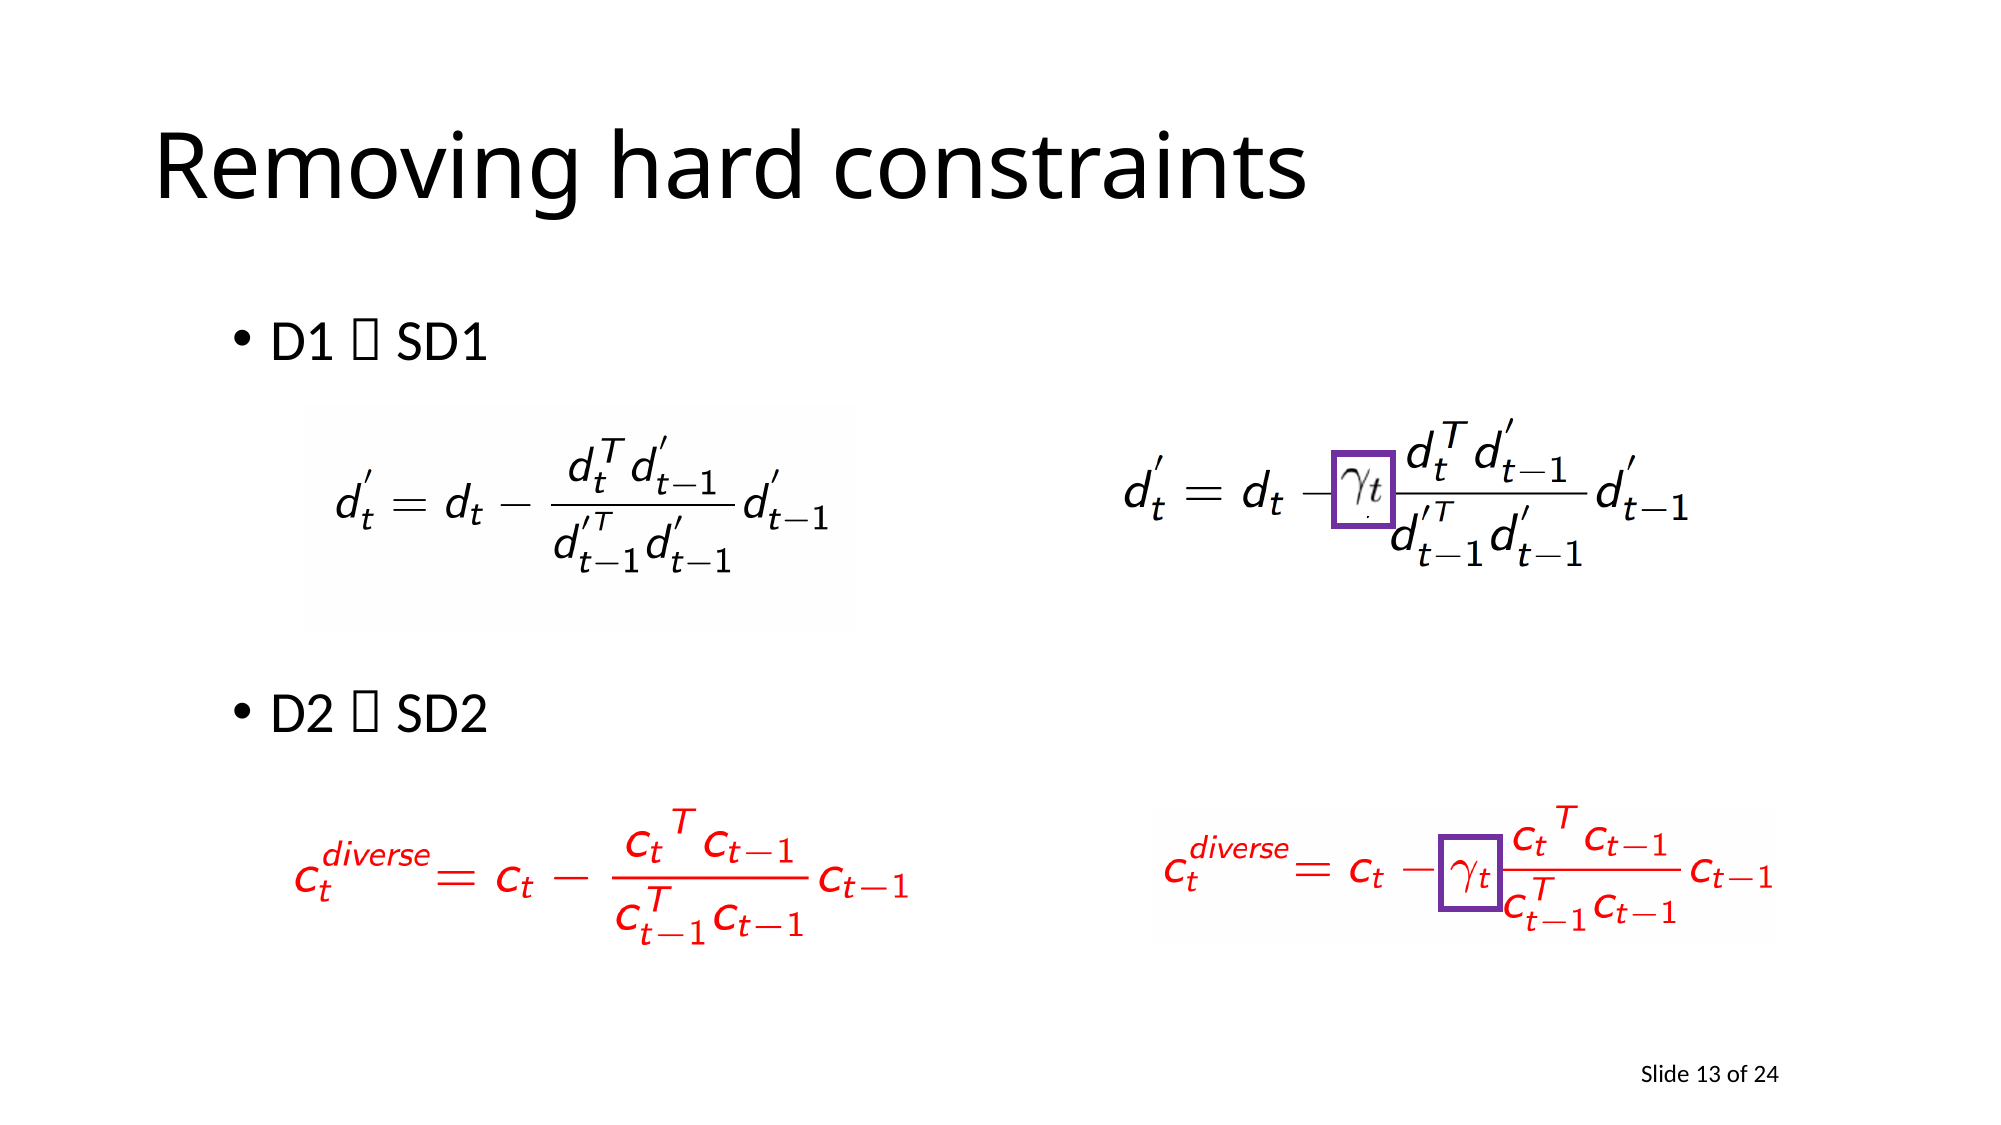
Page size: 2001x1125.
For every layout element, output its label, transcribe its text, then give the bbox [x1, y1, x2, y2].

text_box D1  SD1 [217, 302, 1029, 593]
title Removing hard constraints [137, 59, 1863, 278]
picture [271, 803, 928, 968]
picture [1096, 395, 1724, 620]
picture [302, 405, 856, 630]
list D2  SD2 [217, 675, 1882, 932]
picture [1145, 803, 1781, 944]
